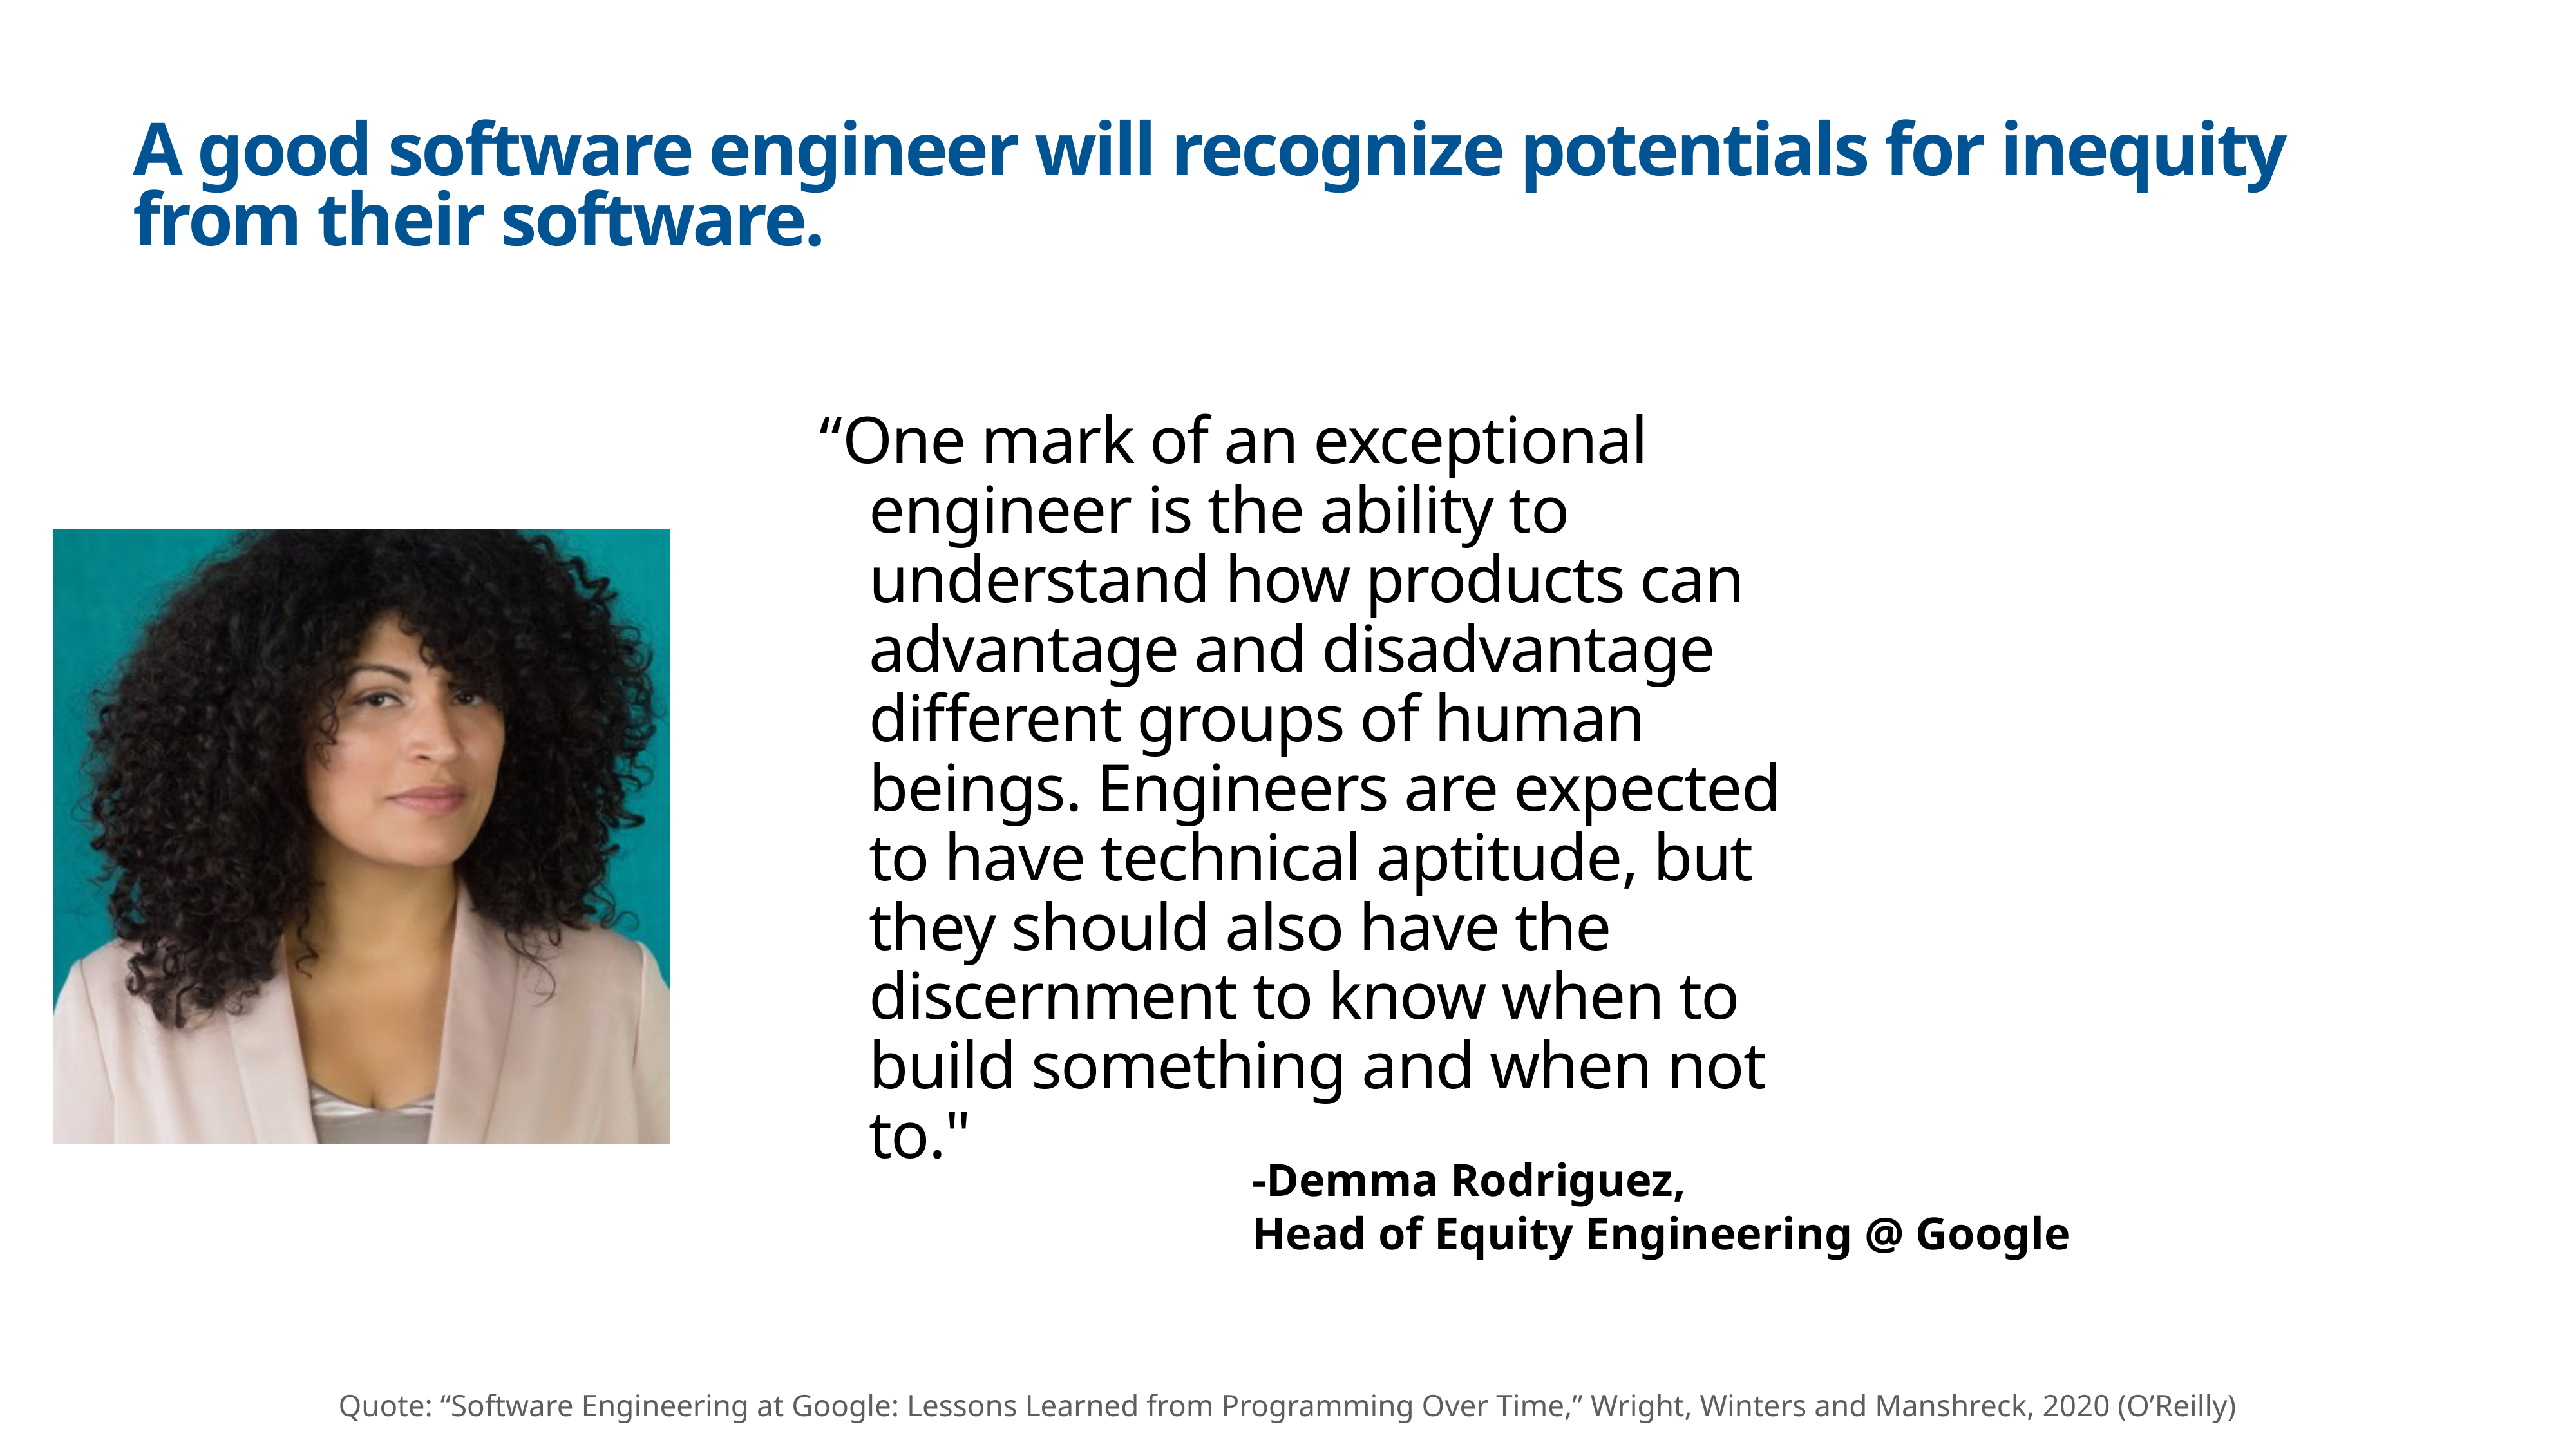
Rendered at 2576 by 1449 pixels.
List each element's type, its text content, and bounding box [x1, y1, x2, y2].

text_box “One mark of an exceptional engineer is the ability to understand how products can advantage and disadvantage different groups of human beings. Engineers are expected to have technical aptitude, but they should also have the discernment to know when to build something and when not to." [796, 402, 1855, 1178]
picture [53, 529, 670, 1145]
text_box -Demma Rodriguez, Head of Equity Engineering @ Google [1246, 1146, 2170, 1264]
title A good software engineer will recognize potentials for inequity from their software. [127, 113, 2449, 266]
text_box Quote: “Software Engineering at Google: Lessons Learned from Programming Over Time,” Wright, Winters and Manshreck, 2020 (O’Reilly) [334, 1383, 2242, 1426]
